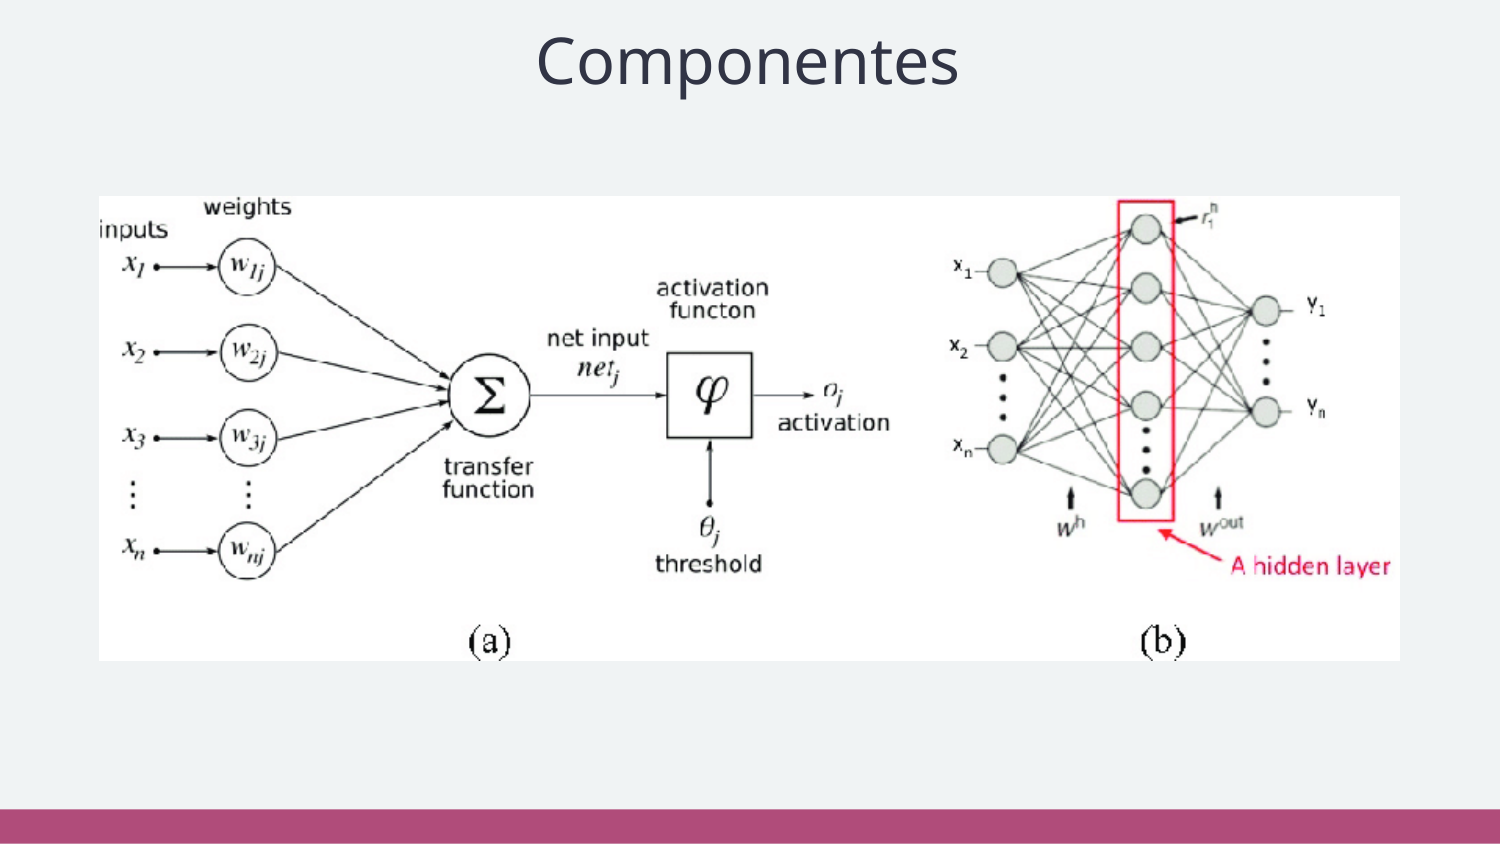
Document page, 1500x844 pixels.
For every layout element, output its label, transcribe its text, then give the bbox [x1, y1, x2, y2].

picture [99, 196, 1401, 661]
title Componentes [46, 5, 1450, 130]
